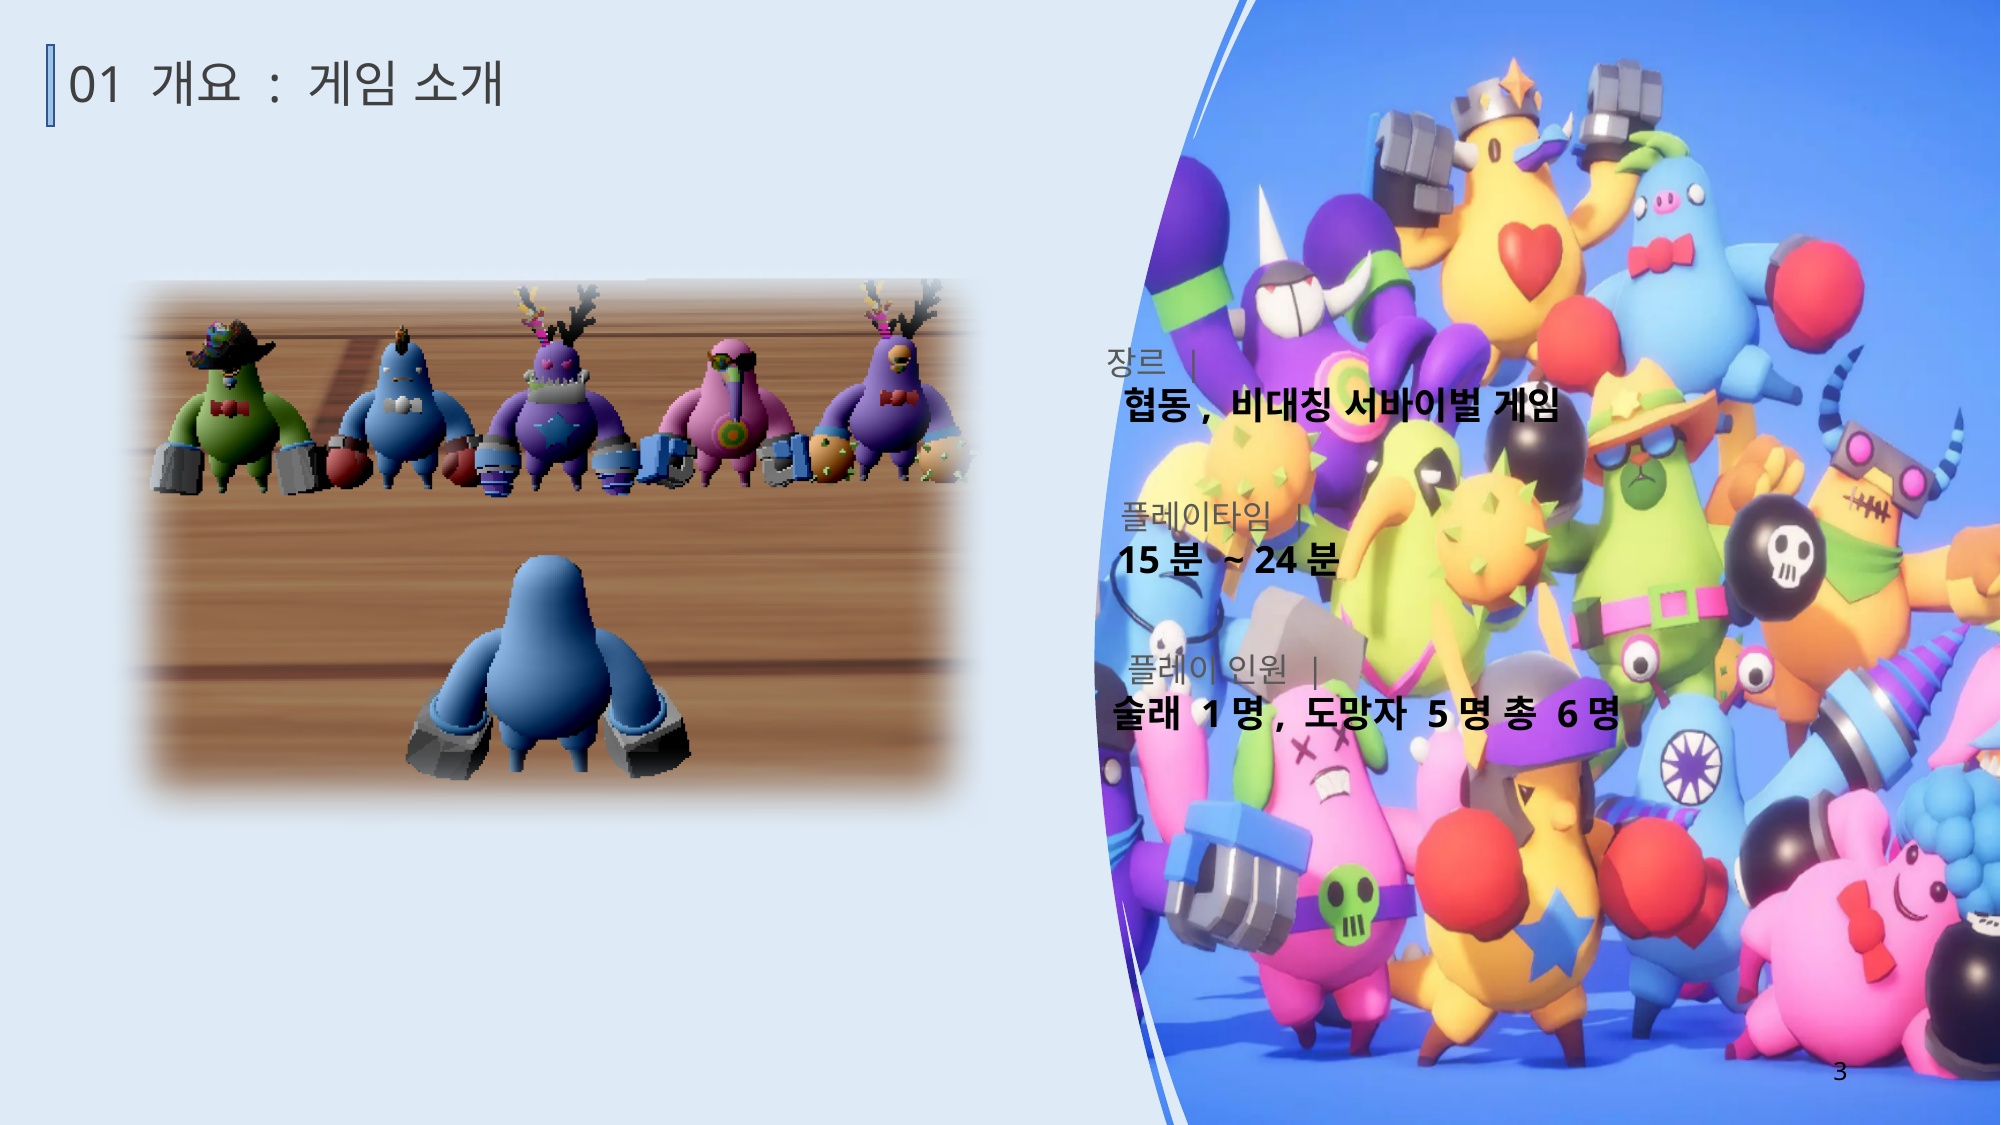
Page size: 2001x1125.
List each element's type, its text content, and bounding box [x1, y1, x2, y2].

text_box 01 개요 : 게임 소개 [55, 44, 819, 120]
picture [106, 255, 994, 835]
text_box [46, 44, 55, 127]
picture [1094, 0, 2000, 1125]
